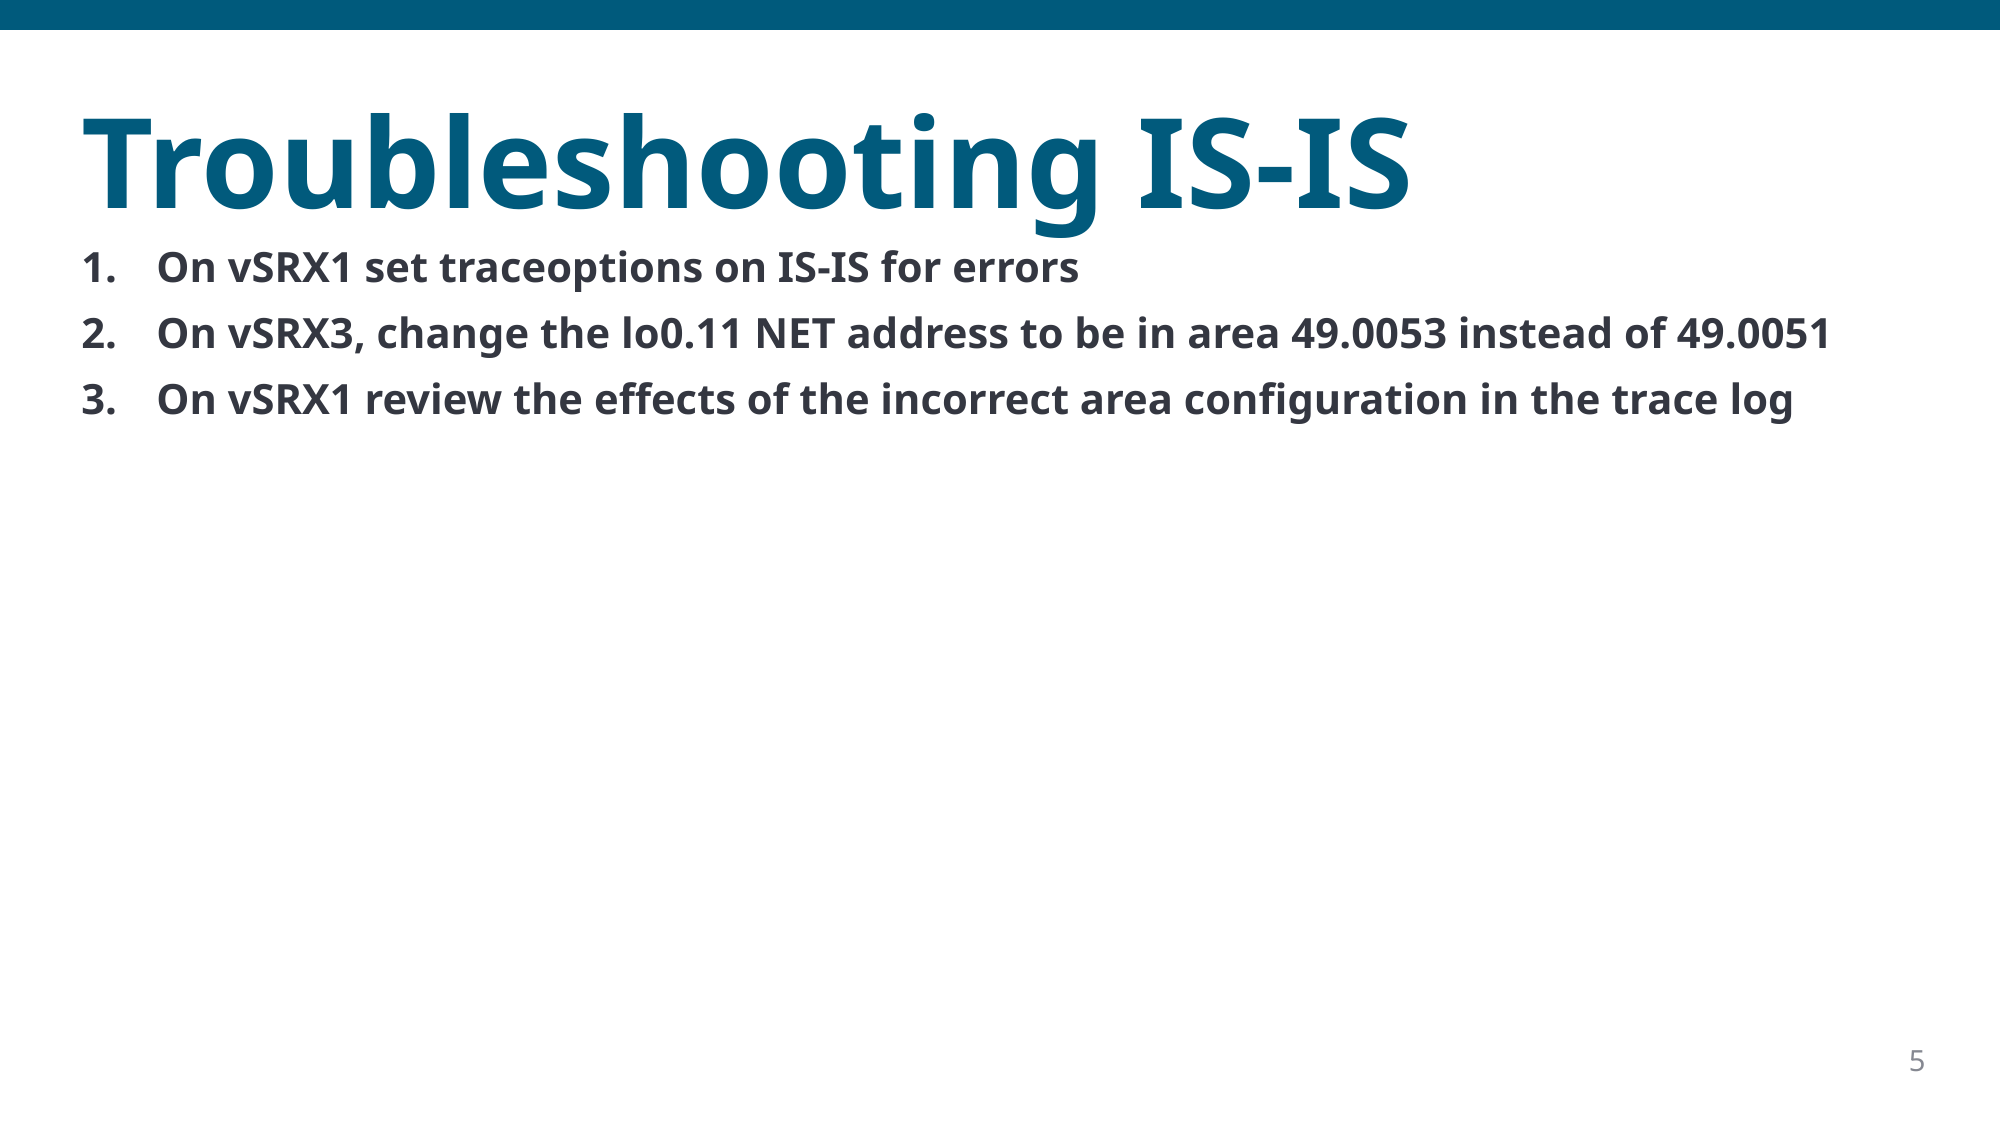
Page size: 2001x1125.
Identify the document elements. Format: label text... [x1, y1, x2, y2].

list On vSRX1 set traceoptions on IS-IS for errors On vSRX3, change the lo0.11 NET address to be in area 49.0053 instead of 49.0051 On vSRX1 review the effects of the incorrect area configuration in the trace log [66, 239, 1922, 923]
title Troubleshooting IS-IS [66, 59, 1977, 278]
